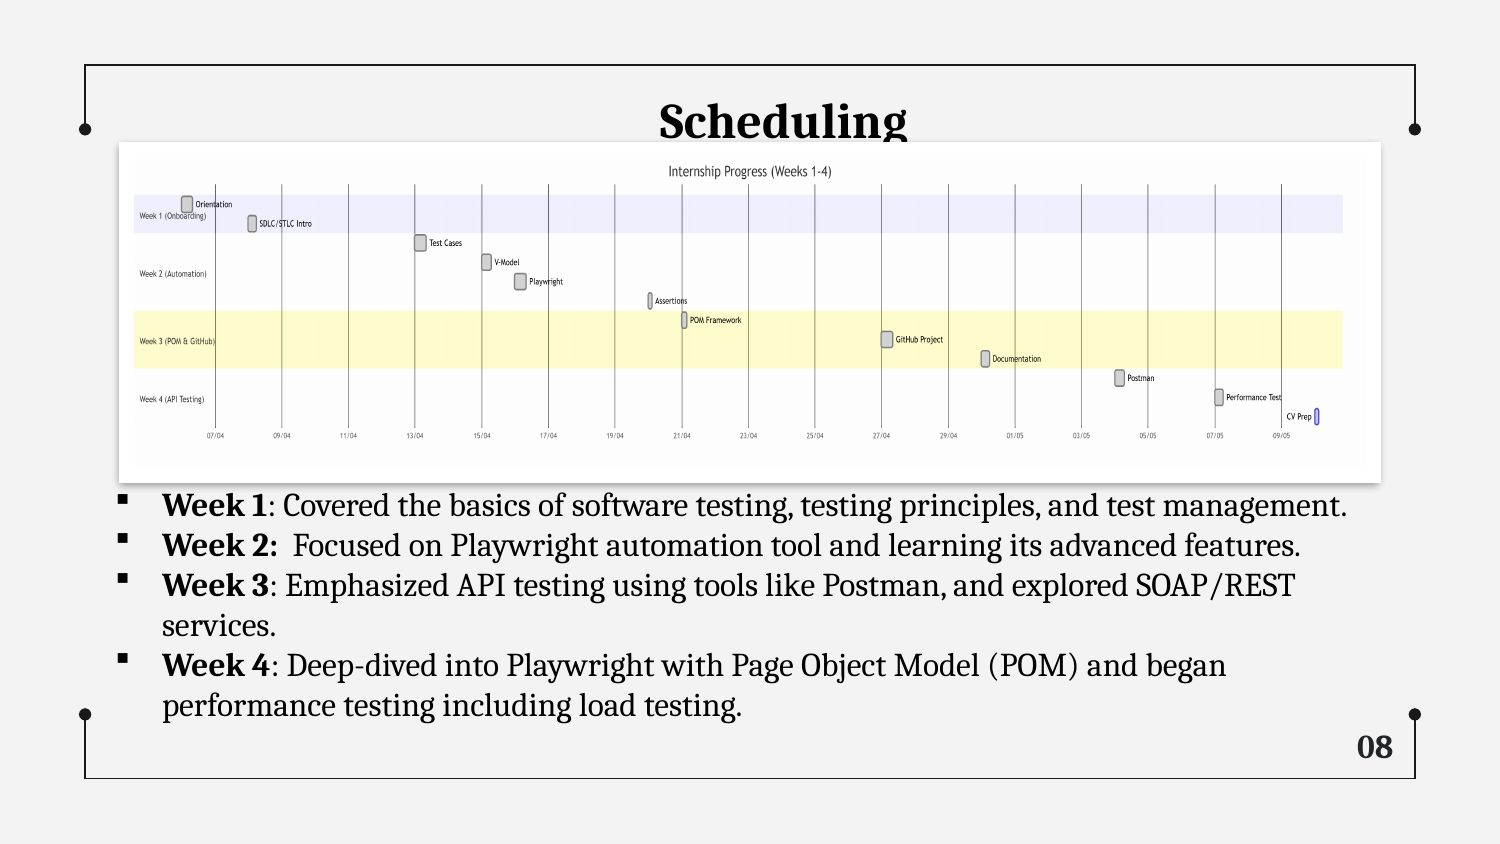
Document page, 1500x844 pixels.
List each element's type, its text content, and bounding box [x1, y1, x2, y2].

text_box Week 1: Covered the basics of software testing, testing principles, and test management. Week 2: Focused on Playwright automation tool and learning its advanced features. Week 3: Emphasized API testing using tools like Postman, and explored SOAP/REST services. Week 4: Deep-dived into Playwright with Page Object Model (POM) and began performance testing including load testing. [100, 475, 1389, 761]
text_box 08 [1342, 709, 1417, 778]
picture [133, 156, 1367, 469]
text_box Scheduling [645, 81, 957, 140]
